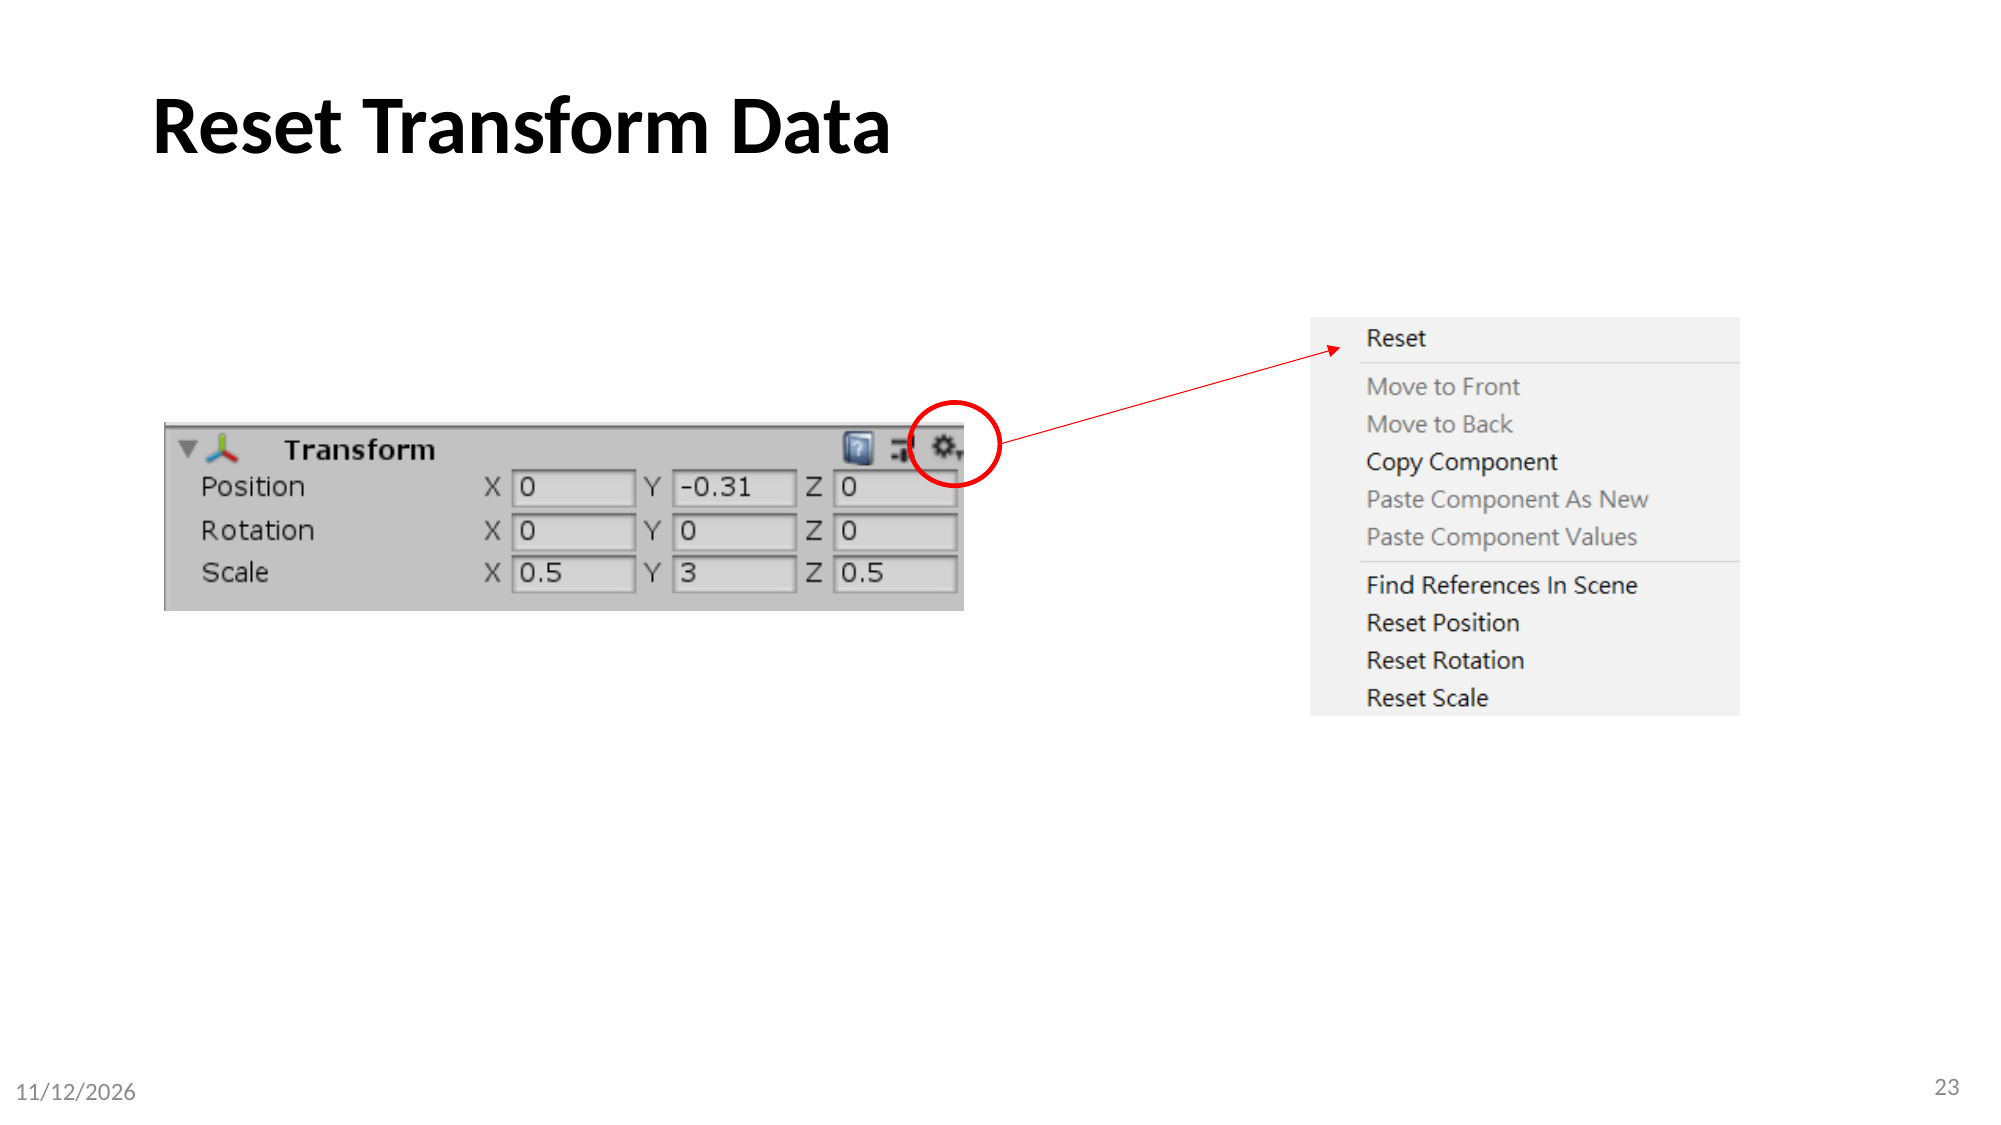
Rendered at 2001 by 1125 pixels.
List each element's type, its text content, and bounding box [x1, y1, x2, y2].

text_box [915, 401, 1001, 486]
picture [164, 422, 964, 611]
title Reset Transform Data [137, 17, 1863, 236]
slide_number 23 [1524, 1055, 1975, 1116]
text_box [999, 347, 1341, 445]
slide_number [0, 1060, 450, 1121]
picture [1310, 317, 1740, 716]
